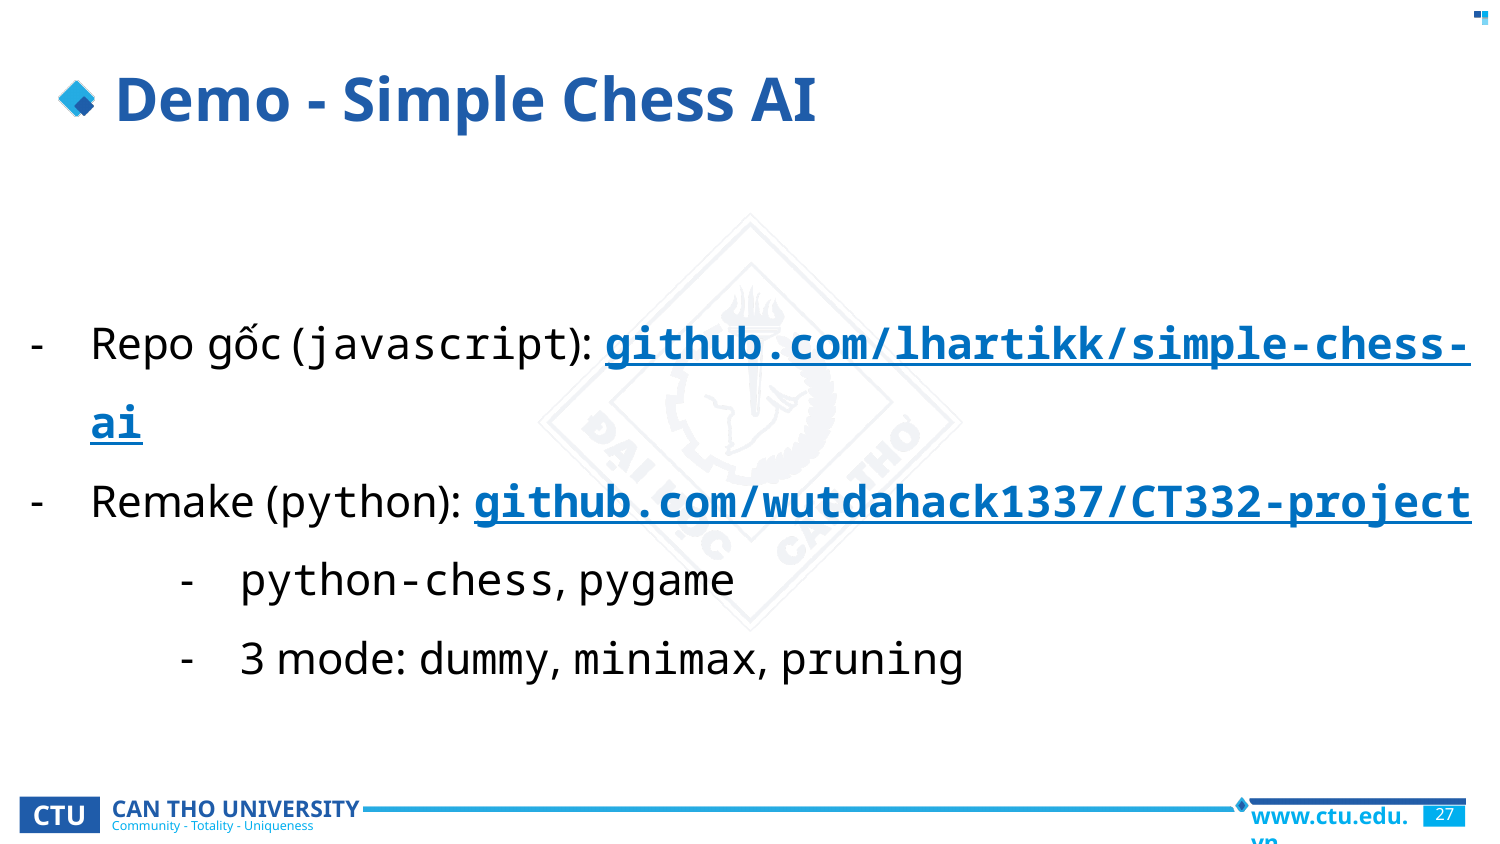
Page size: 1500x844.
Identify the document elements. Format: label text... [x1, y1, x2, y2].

picture [173, 823, 179, 833]
picture [363, 797, 1466, 812]
text_box Repo gốc (javascript): github.com/lhartikk/simple-chess-ai Remake (python): github.com/wutdahack1337/CT332-project python-chess, pygame 3 mode: dummy, minimax, pruning [0, 274, 1500, 699]
title Demo - Simple Chess AI [103, 41, 1397, 162]
picture [1474, 11, 1489, 25]
picture [128, 823, 137, 830]
picture [58, 80, 95, 117]
picture [265, 823, 271, 833]
